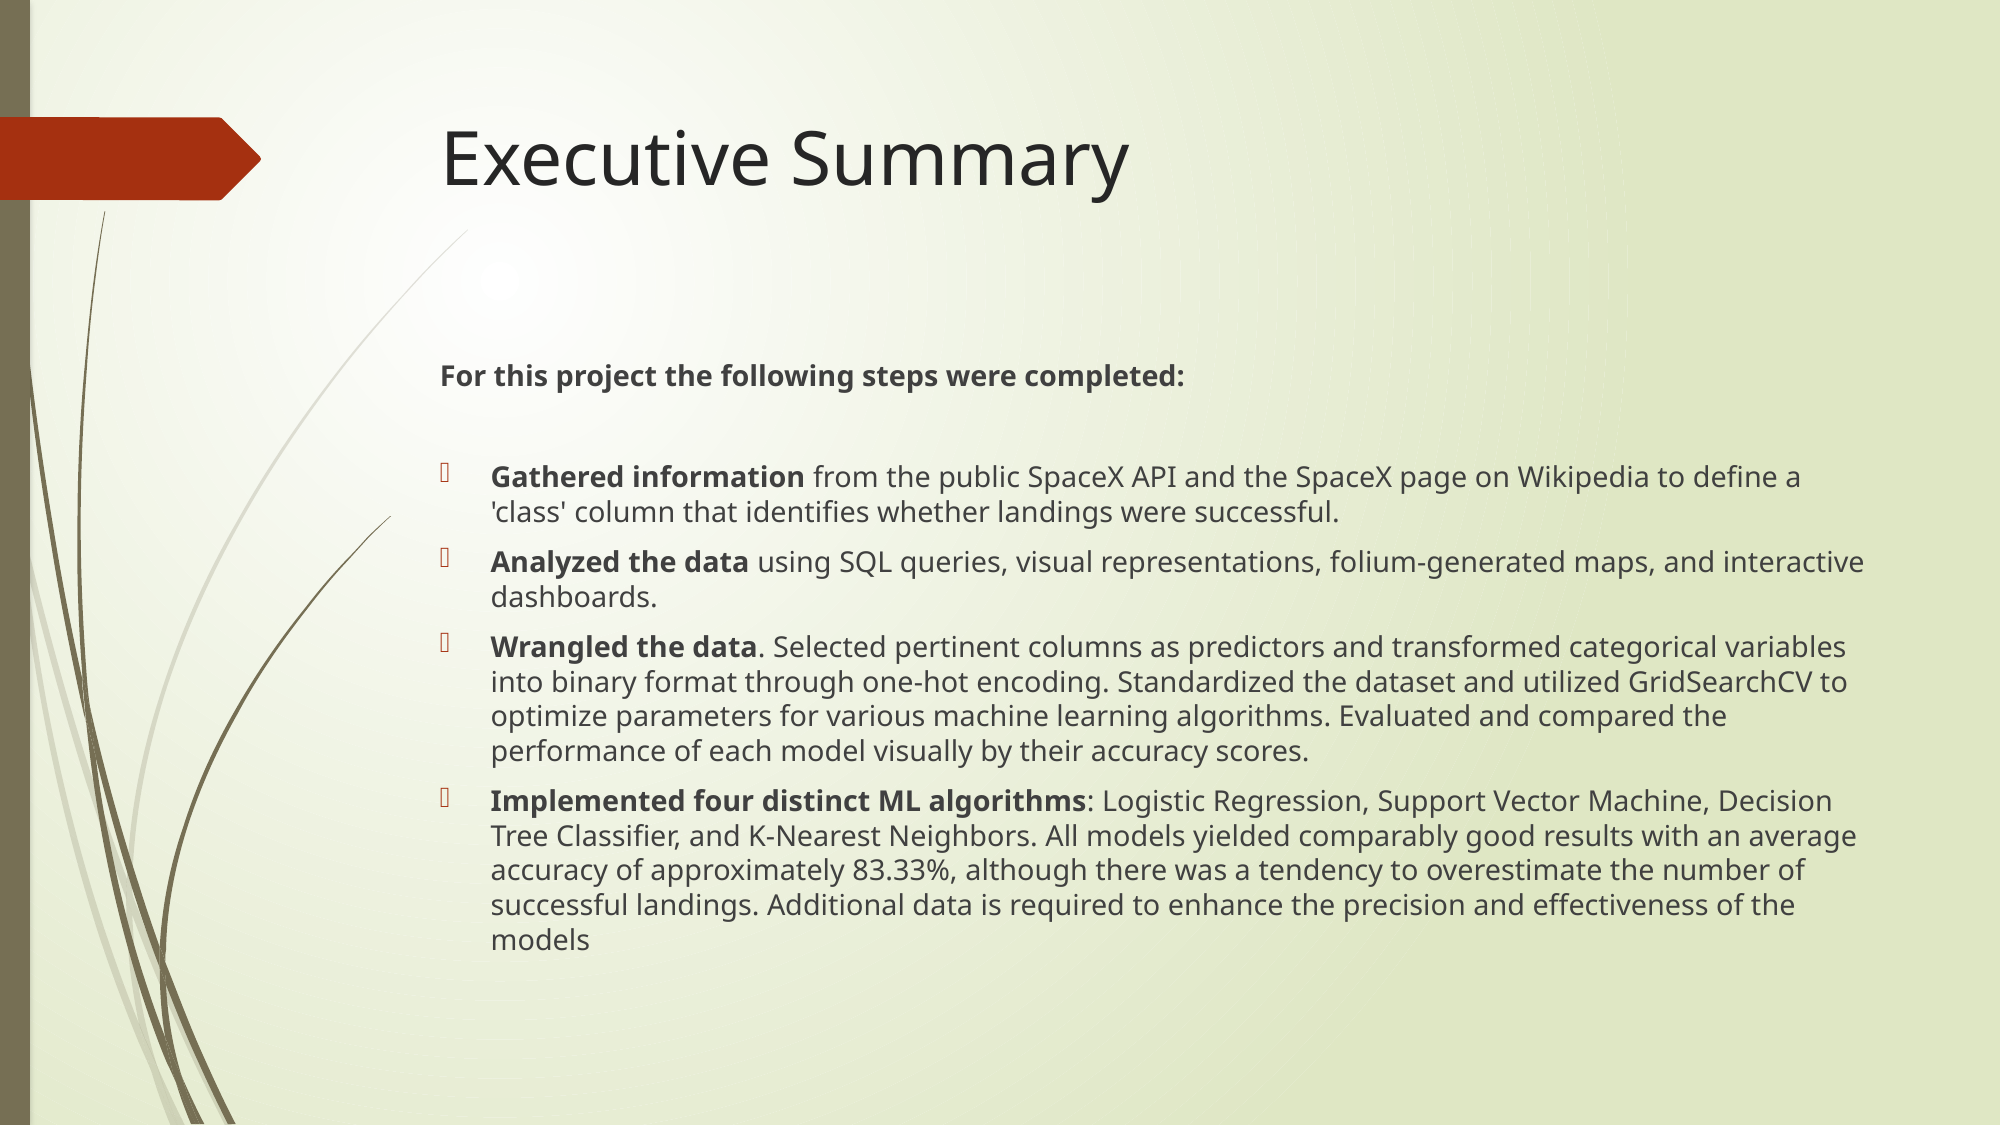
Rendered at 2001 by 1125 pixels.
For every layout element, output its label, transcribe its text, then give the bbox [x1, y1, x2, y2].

list For this project the following steps were completed: Gathered information from the public SpaceX API and the SpaceX page on Wikipedia to define a 'class' column that identifies whether landings were successful. Analyzed the data using SQL queries, visual representations, folium-generated maps, and interactive dashboards. Wrangled the data. Selected pertinent columns as predictors and transformed categorical variables into binary format through one-hot encoding. Standardized the dataset and utilized GridSearchCV to optimize parameters for various machine learning algorithms. Evaluated and compared the performance of each model visually by their accuracy scores. Implemented four distinct ML algorithms: Logistic Regression, Support Vector Machine, Decision Tree Classifier, and K-Nearest Neighbors. All models yielded comparably good results with an average accuracy of approximately 83.33%, although there was a tendency to overestimate the number of successful landings. Additional data is required to enhance the precision and effectiveness of the models [424, 350, 1888, 970]
title Executive Summary [425, 102, 1888, 313]
